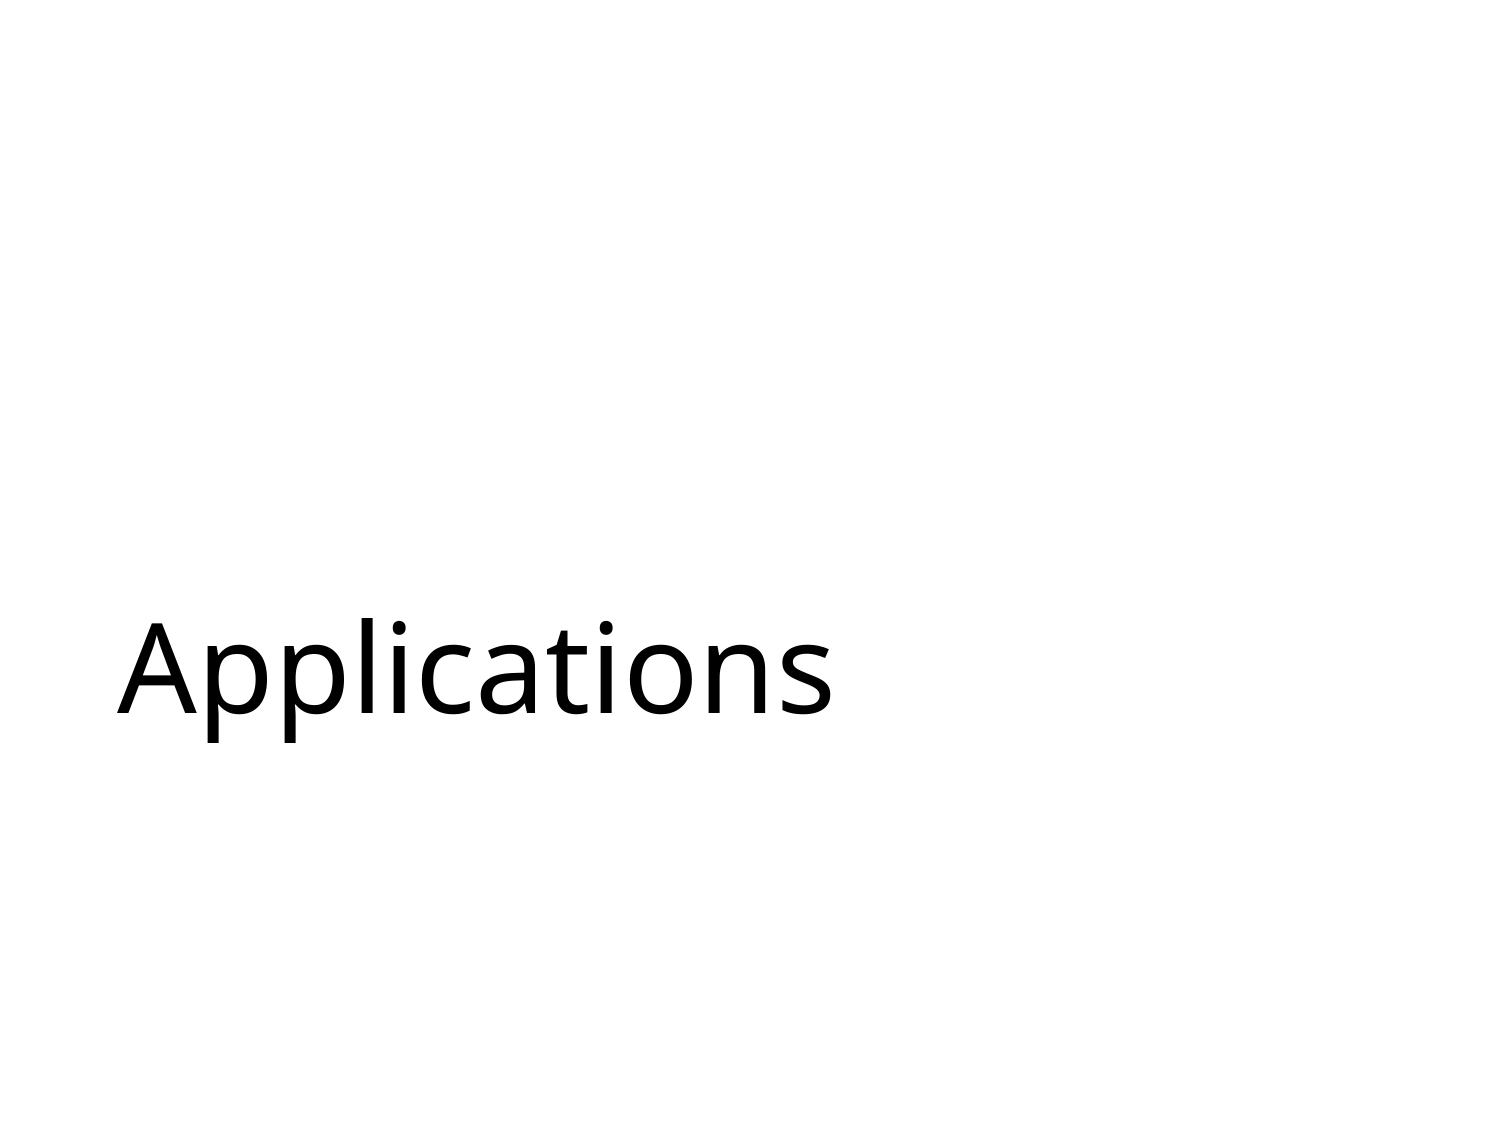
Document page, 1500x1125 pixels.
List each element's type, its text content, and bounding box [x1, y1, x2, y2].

title Applications [102, 280, 1397, 749]
